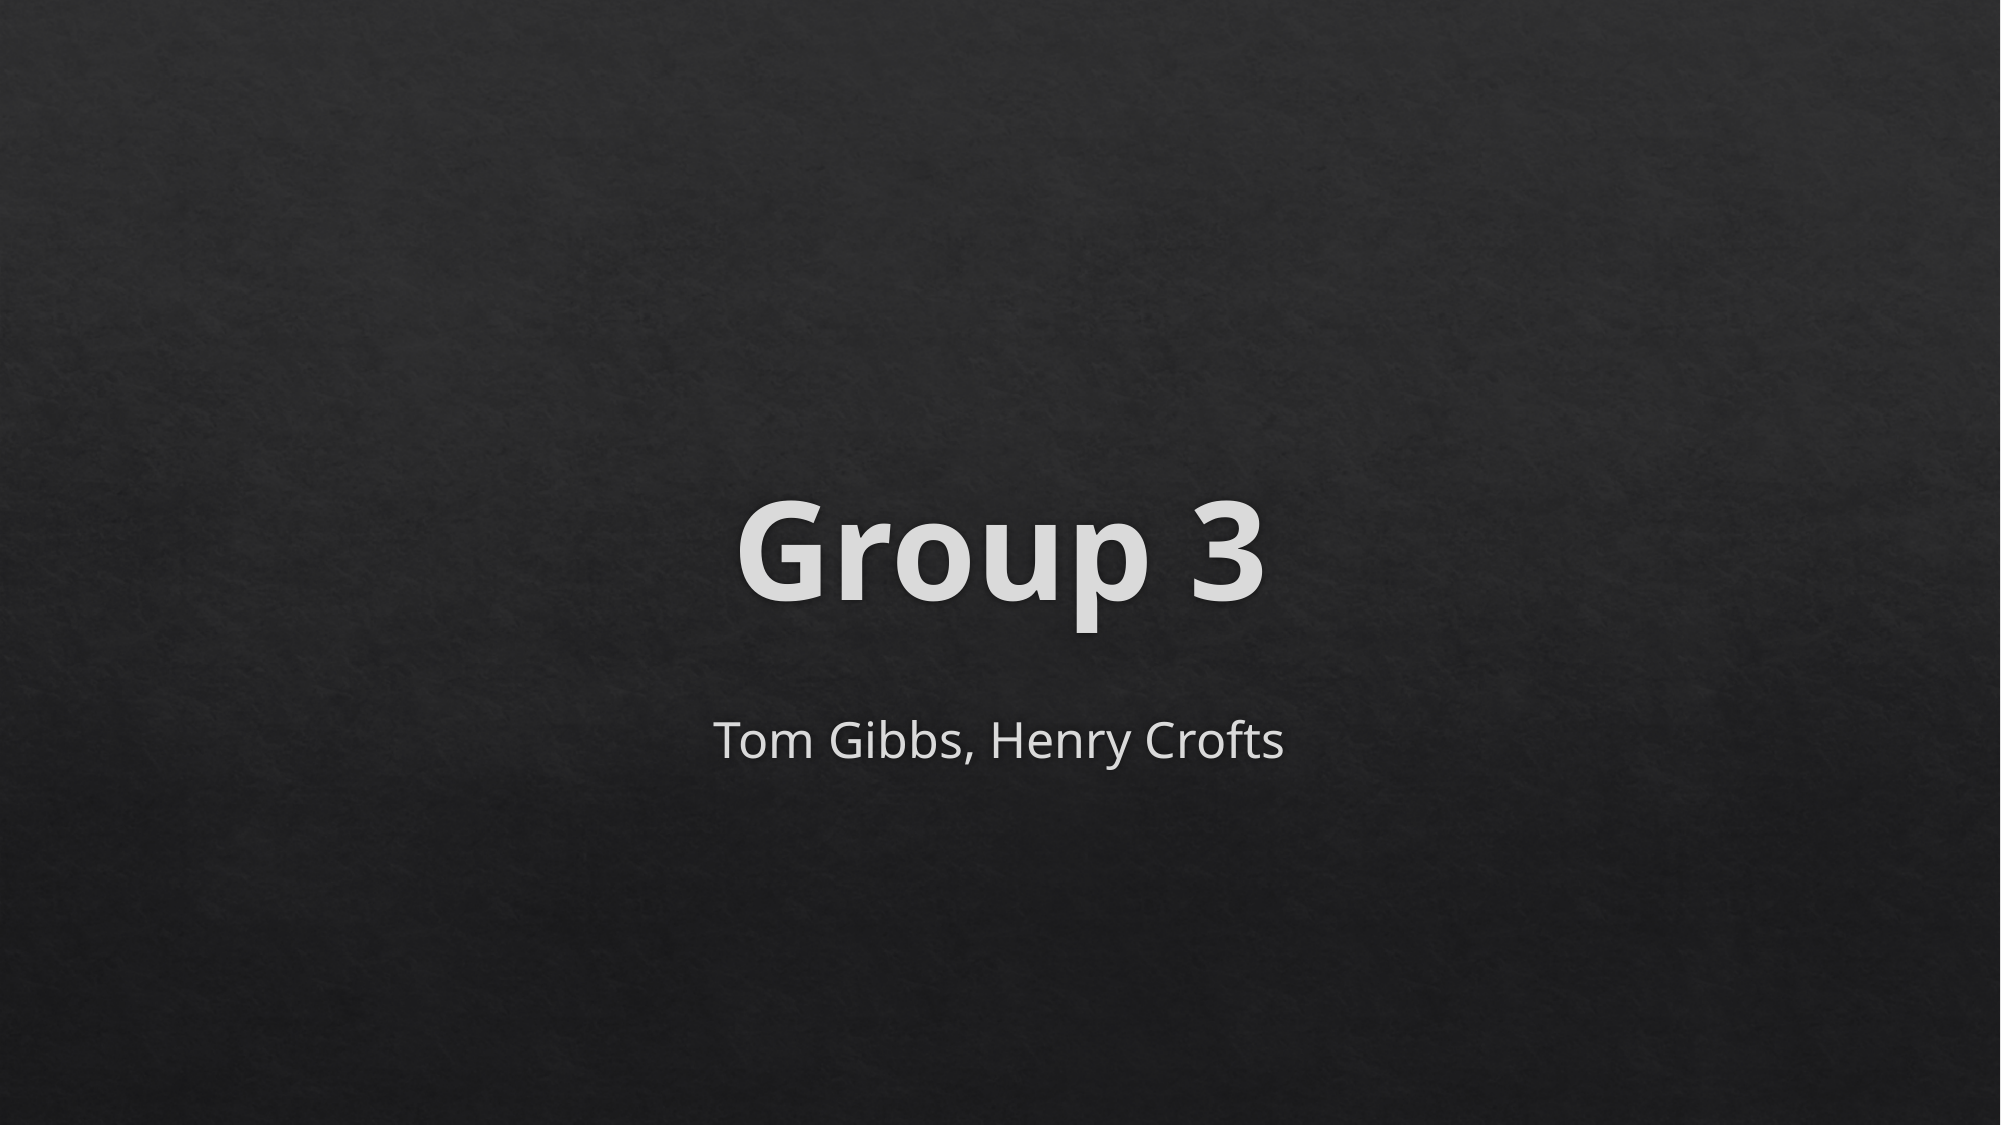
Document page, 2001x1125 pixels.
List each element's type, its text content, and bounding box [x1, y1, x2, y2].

title Group 3 [137, 389, 1863, 697]
list Tom Gibbs, Henry Crofts [137, 701, 1863, 1014]
